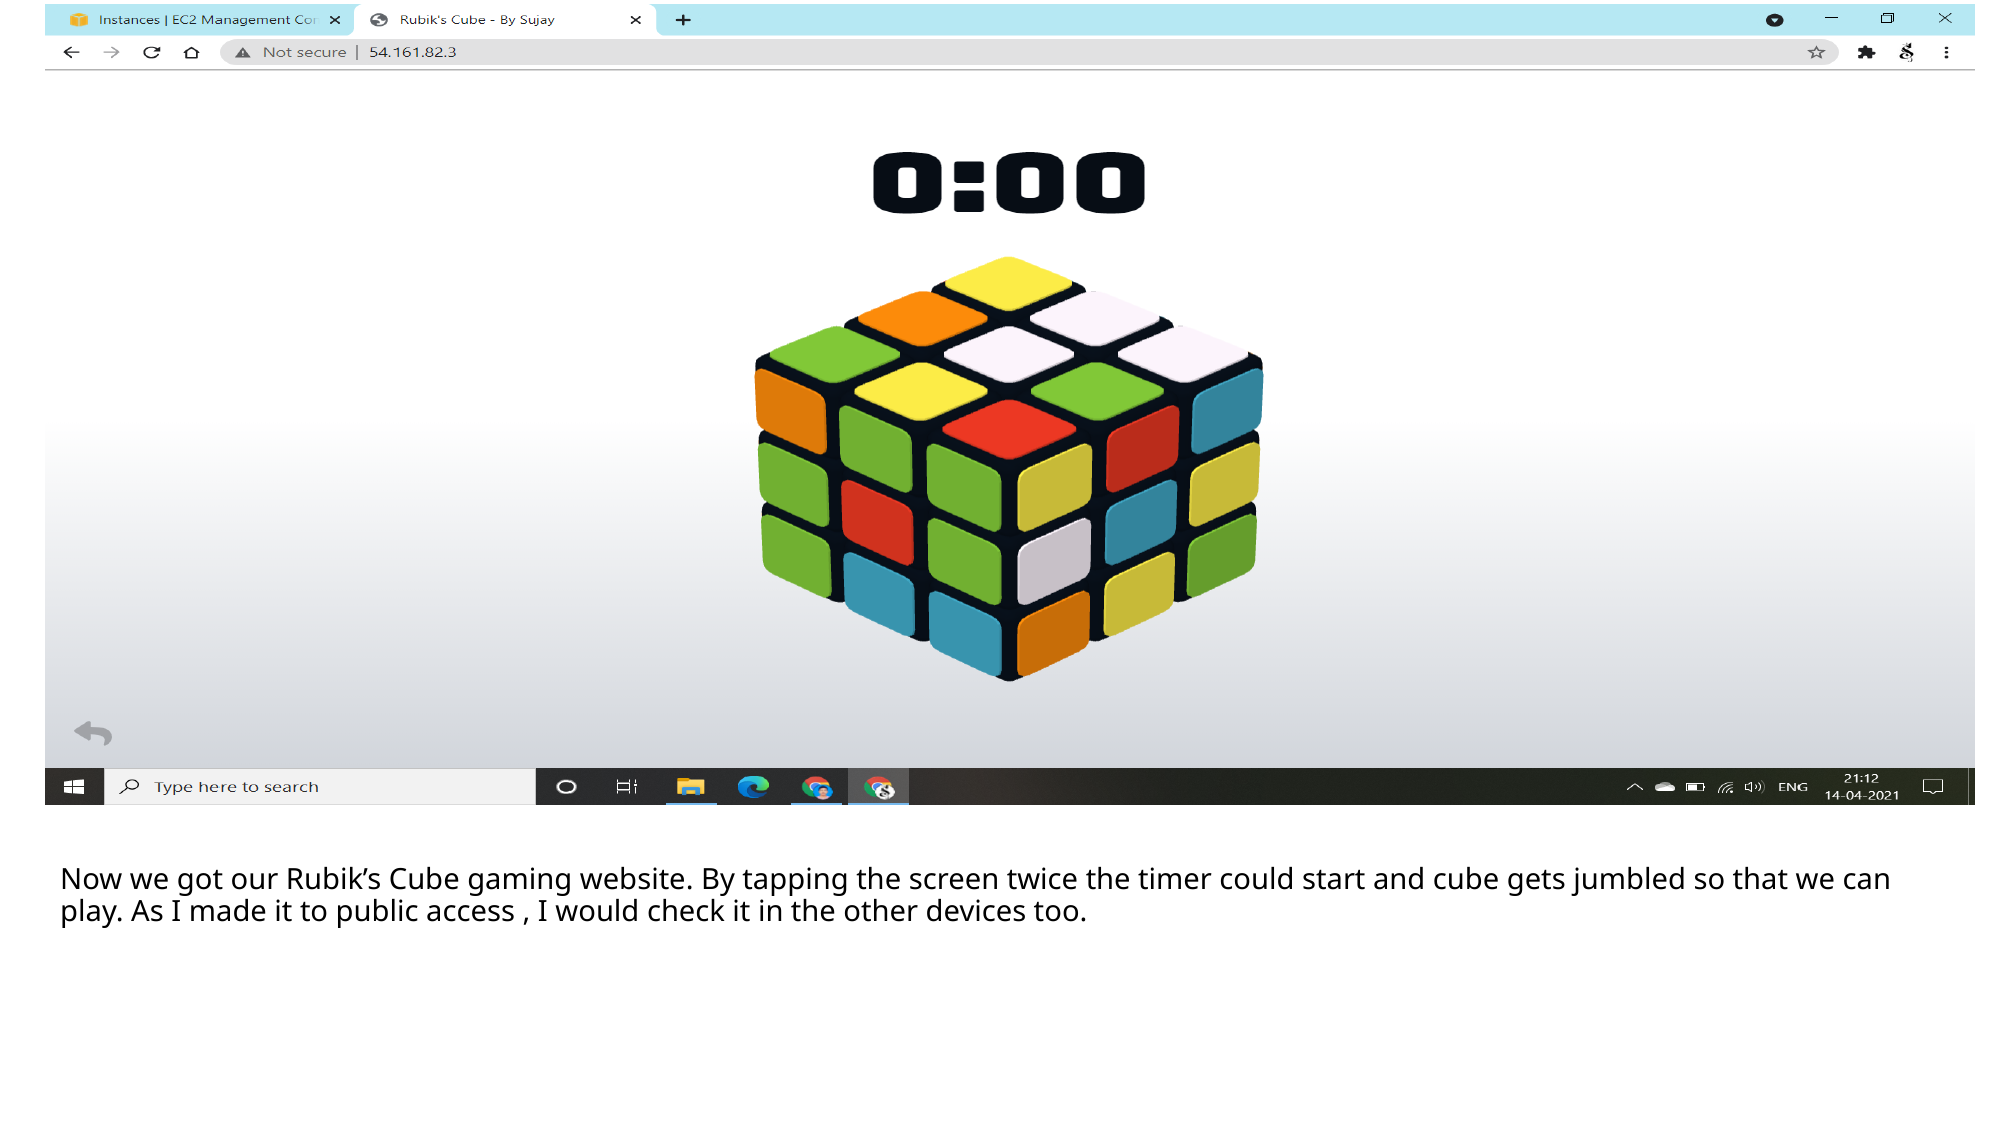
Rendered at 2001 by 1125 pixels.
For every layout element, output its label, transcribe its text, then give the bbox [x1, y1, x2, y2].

picture [45, 4, 1977, 805]
title Now we got our Rubik’s Cube gaming website. By tapping the screen twice the timer could start and cube gets jumbled so that we can play. As I made it to public access , I would check it in the other devices too. [45, 830, 1977, 1093]
